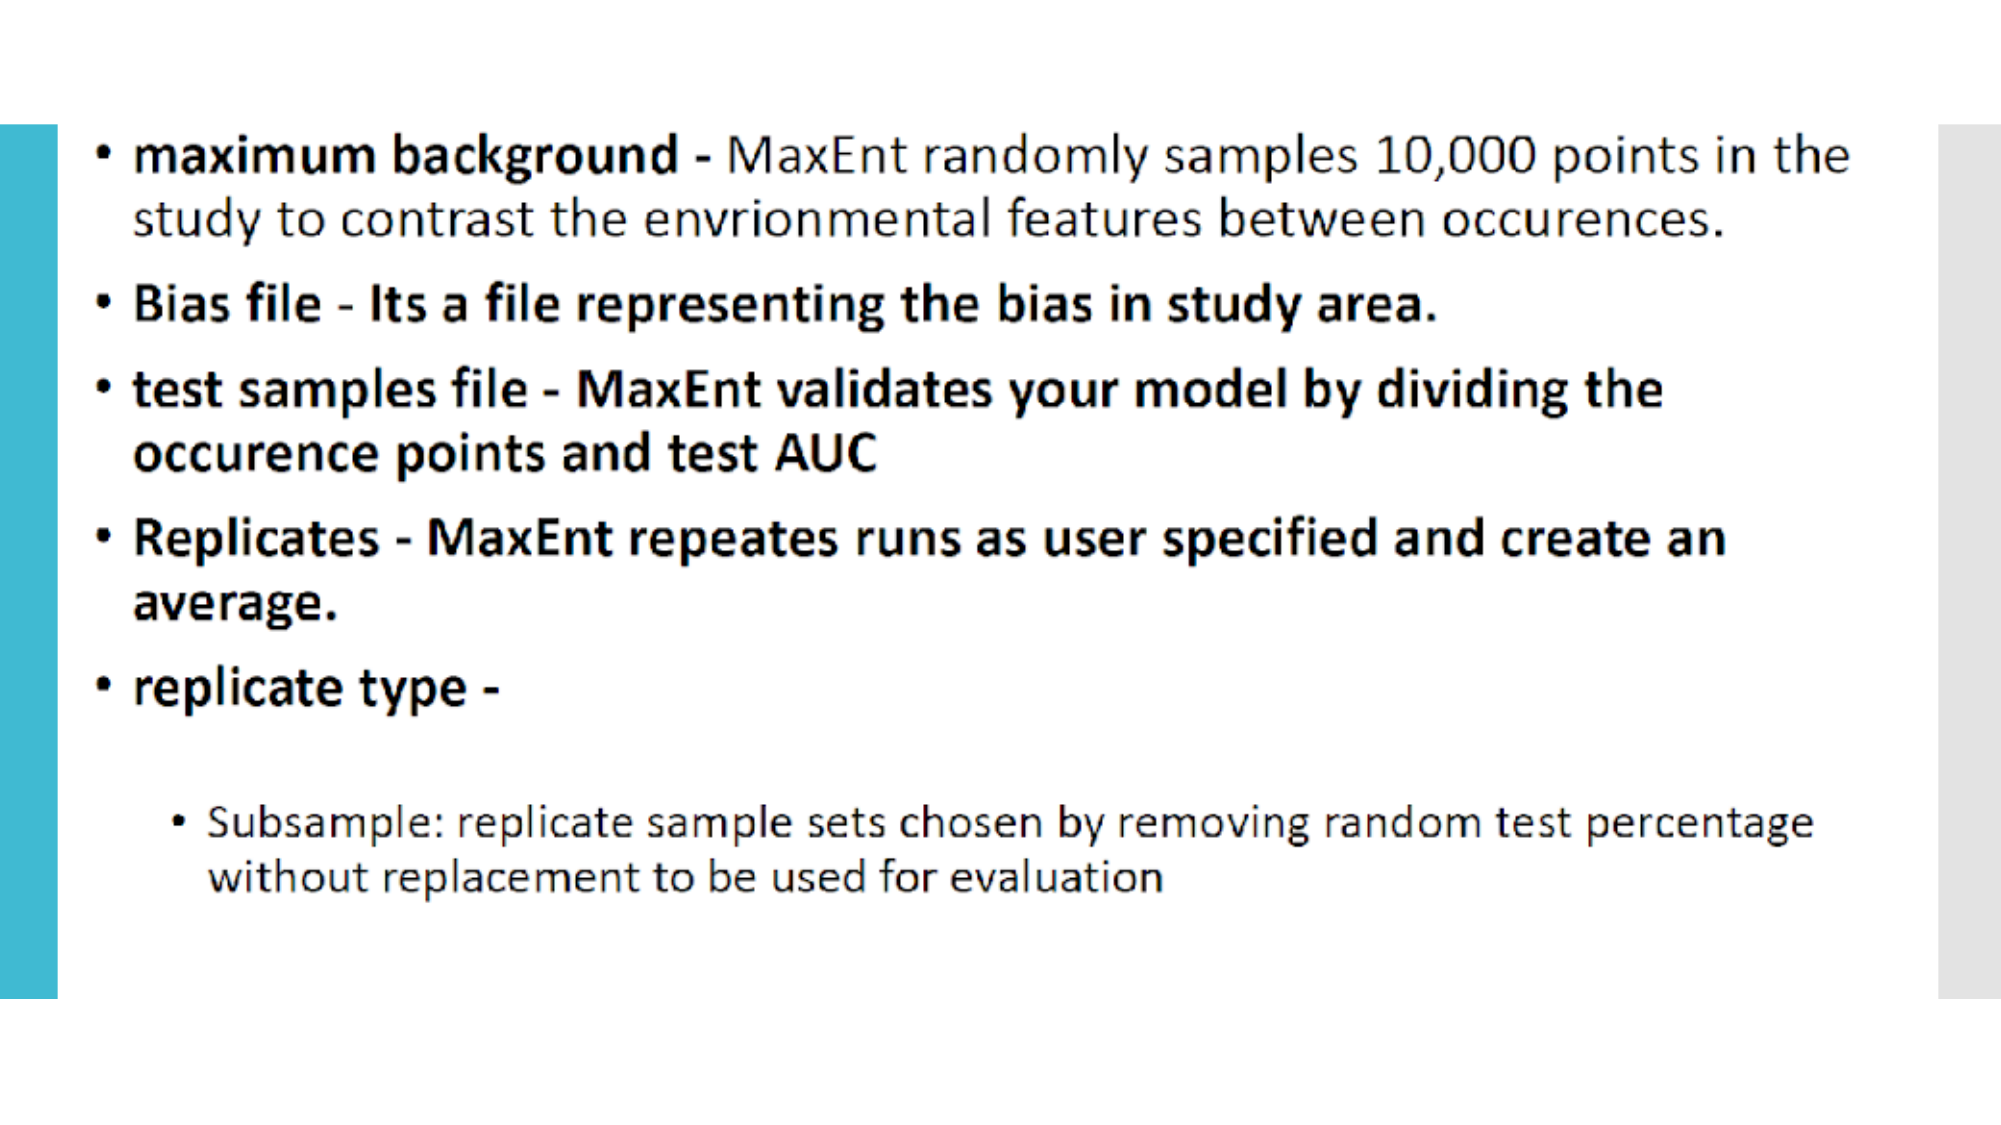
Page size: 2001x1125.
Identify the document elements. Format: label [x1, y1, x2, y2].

picture [57, 110, 1905, 1001]
